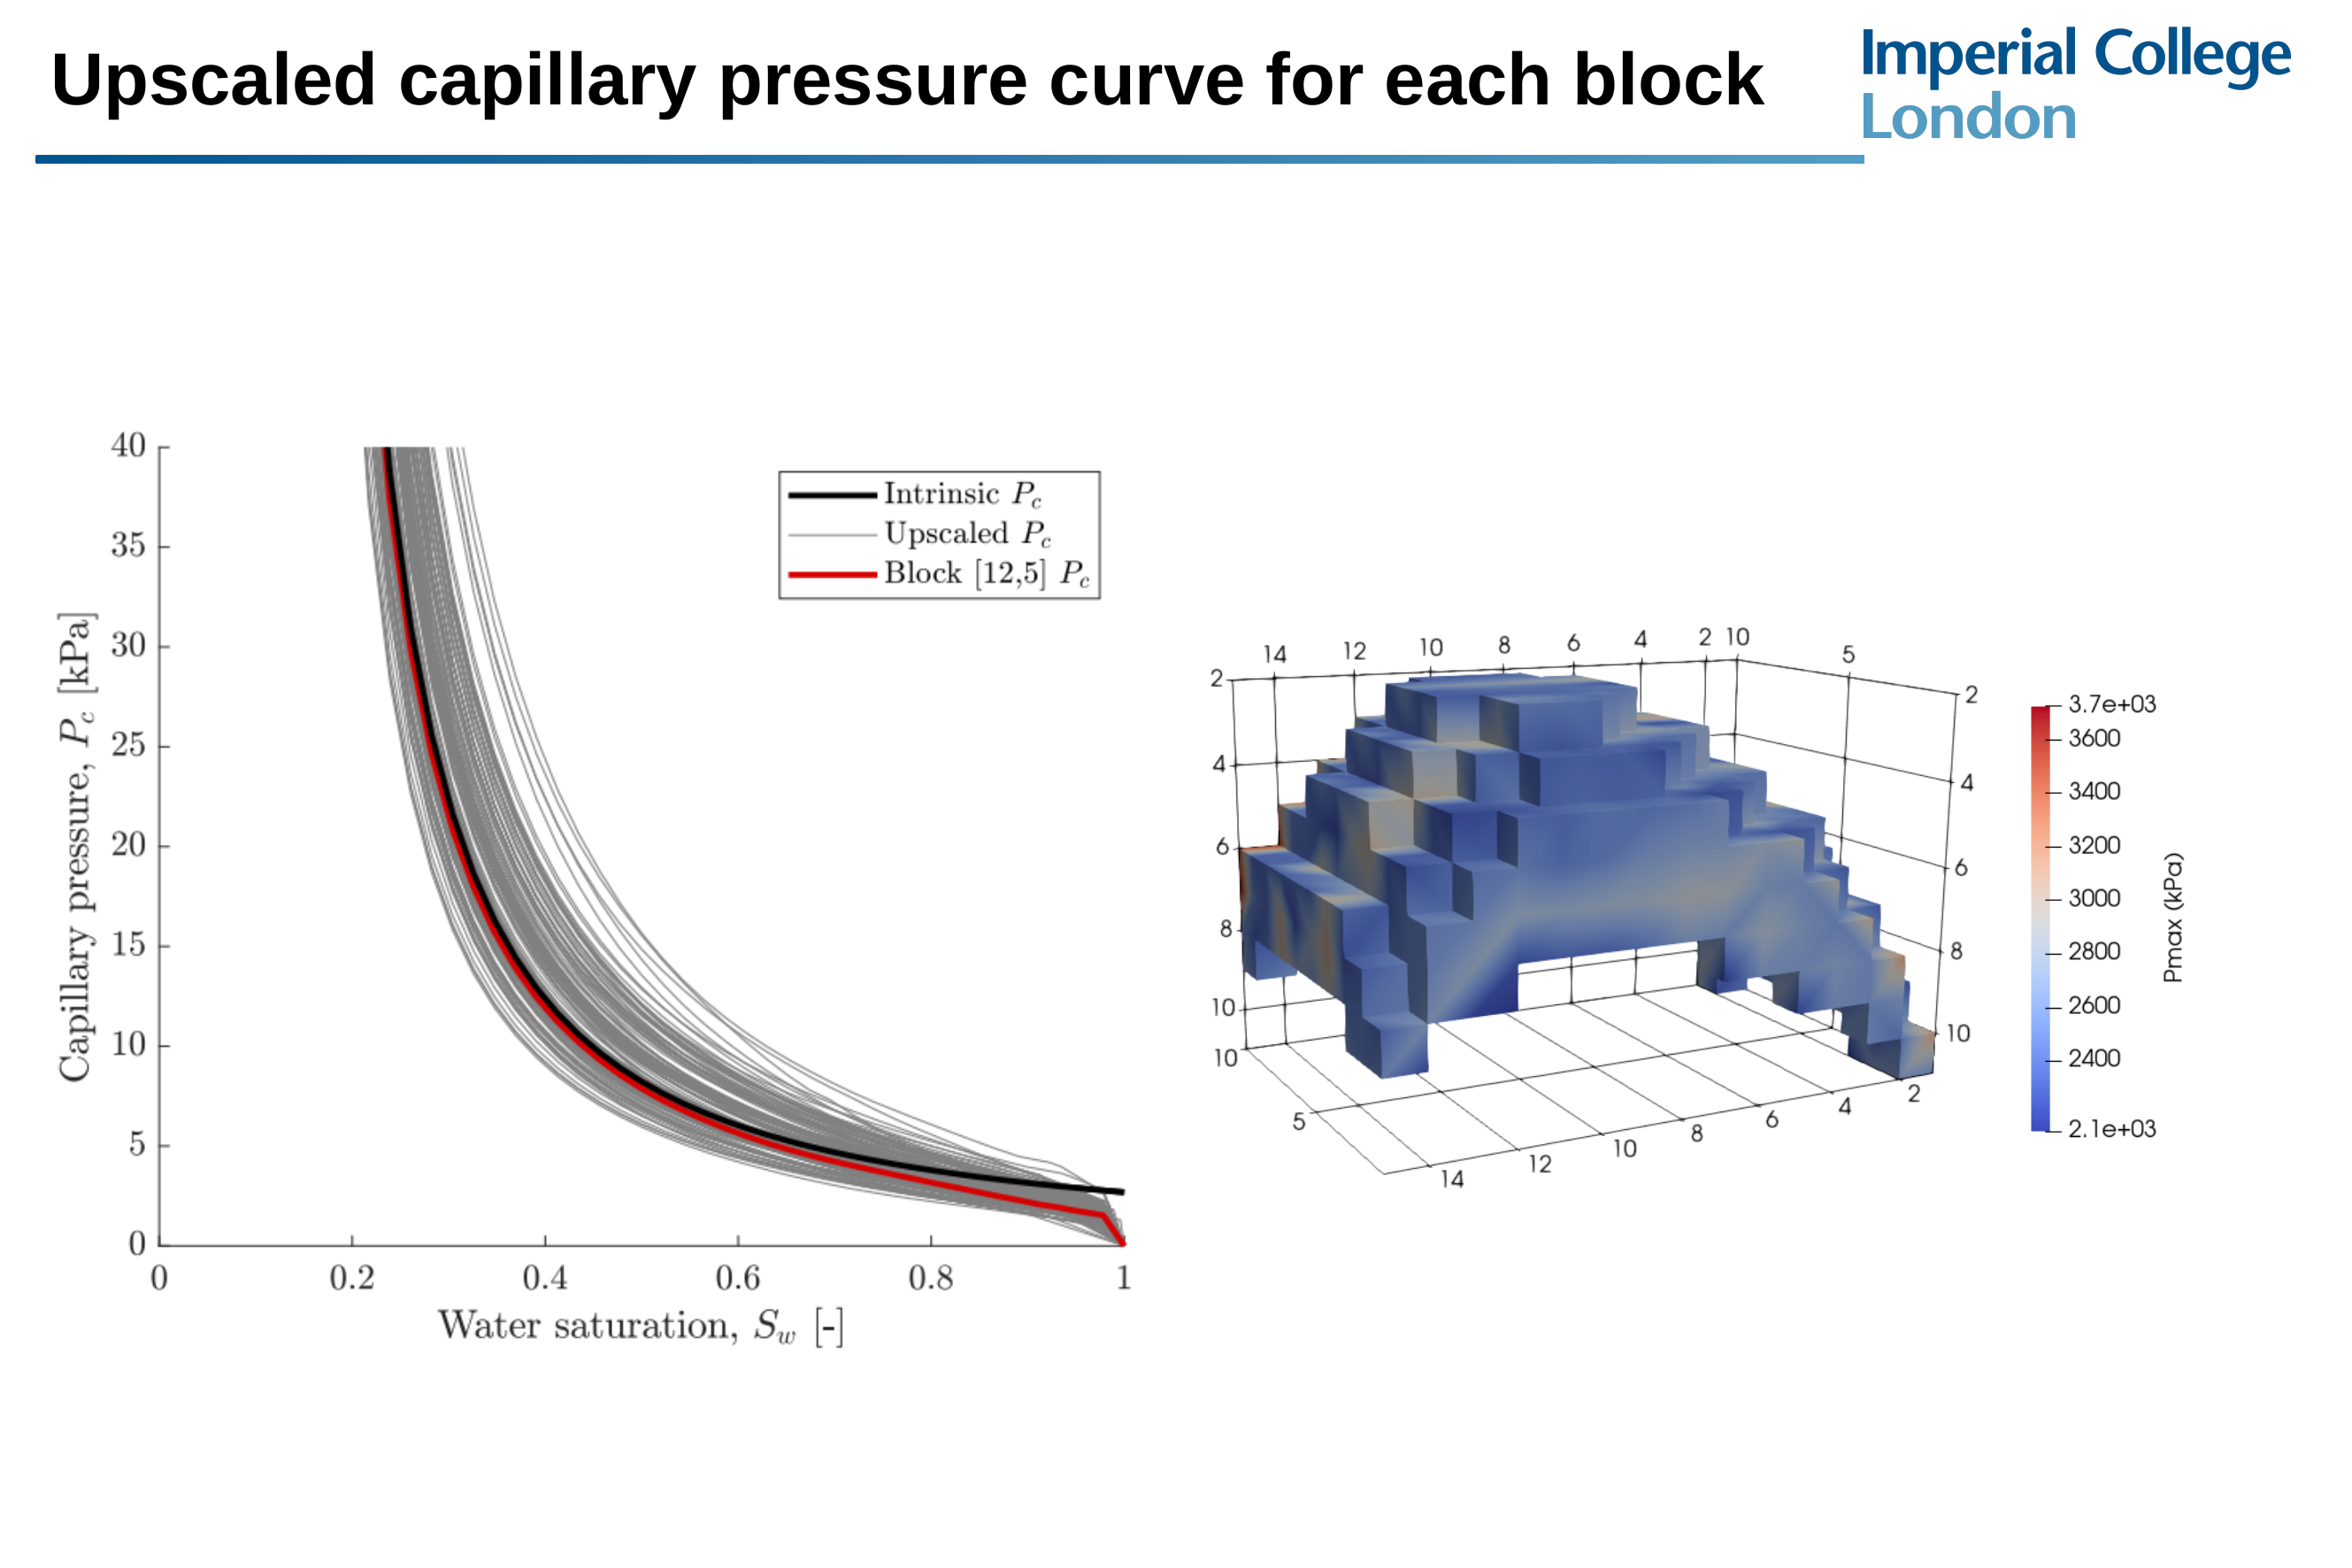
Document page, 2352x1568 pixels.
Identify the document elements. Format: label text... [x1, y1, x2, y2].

picture [28, 393, 2212, 1369]
picture [1864, 27, 2291, 139]
text_box Upscaled capillary pressure curve for each block [37, 25, 1780, 127]
